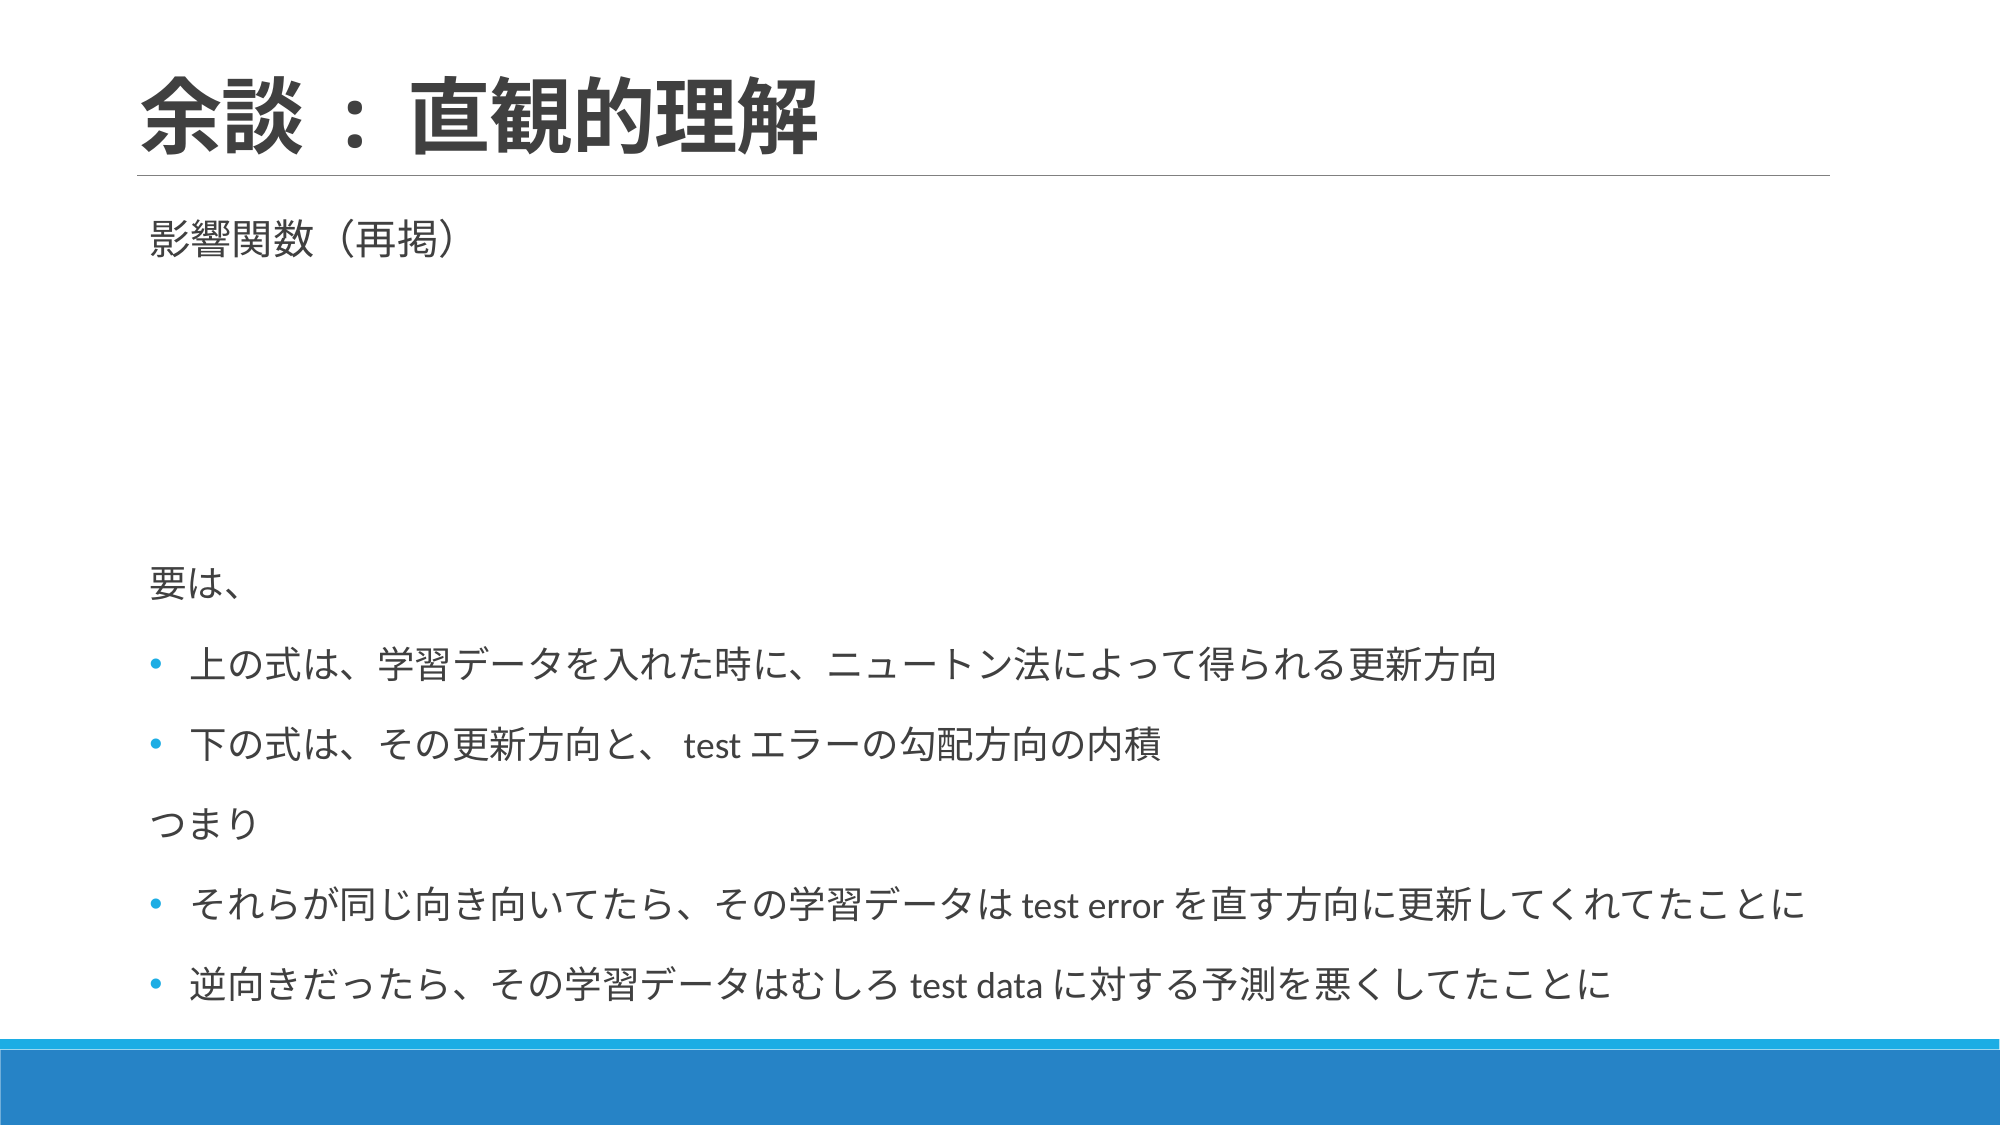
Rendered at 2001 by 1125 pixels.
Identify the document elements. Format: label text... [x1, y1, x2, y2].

title 余談 : 直観的理解 [124, 52, 1840, 173]
